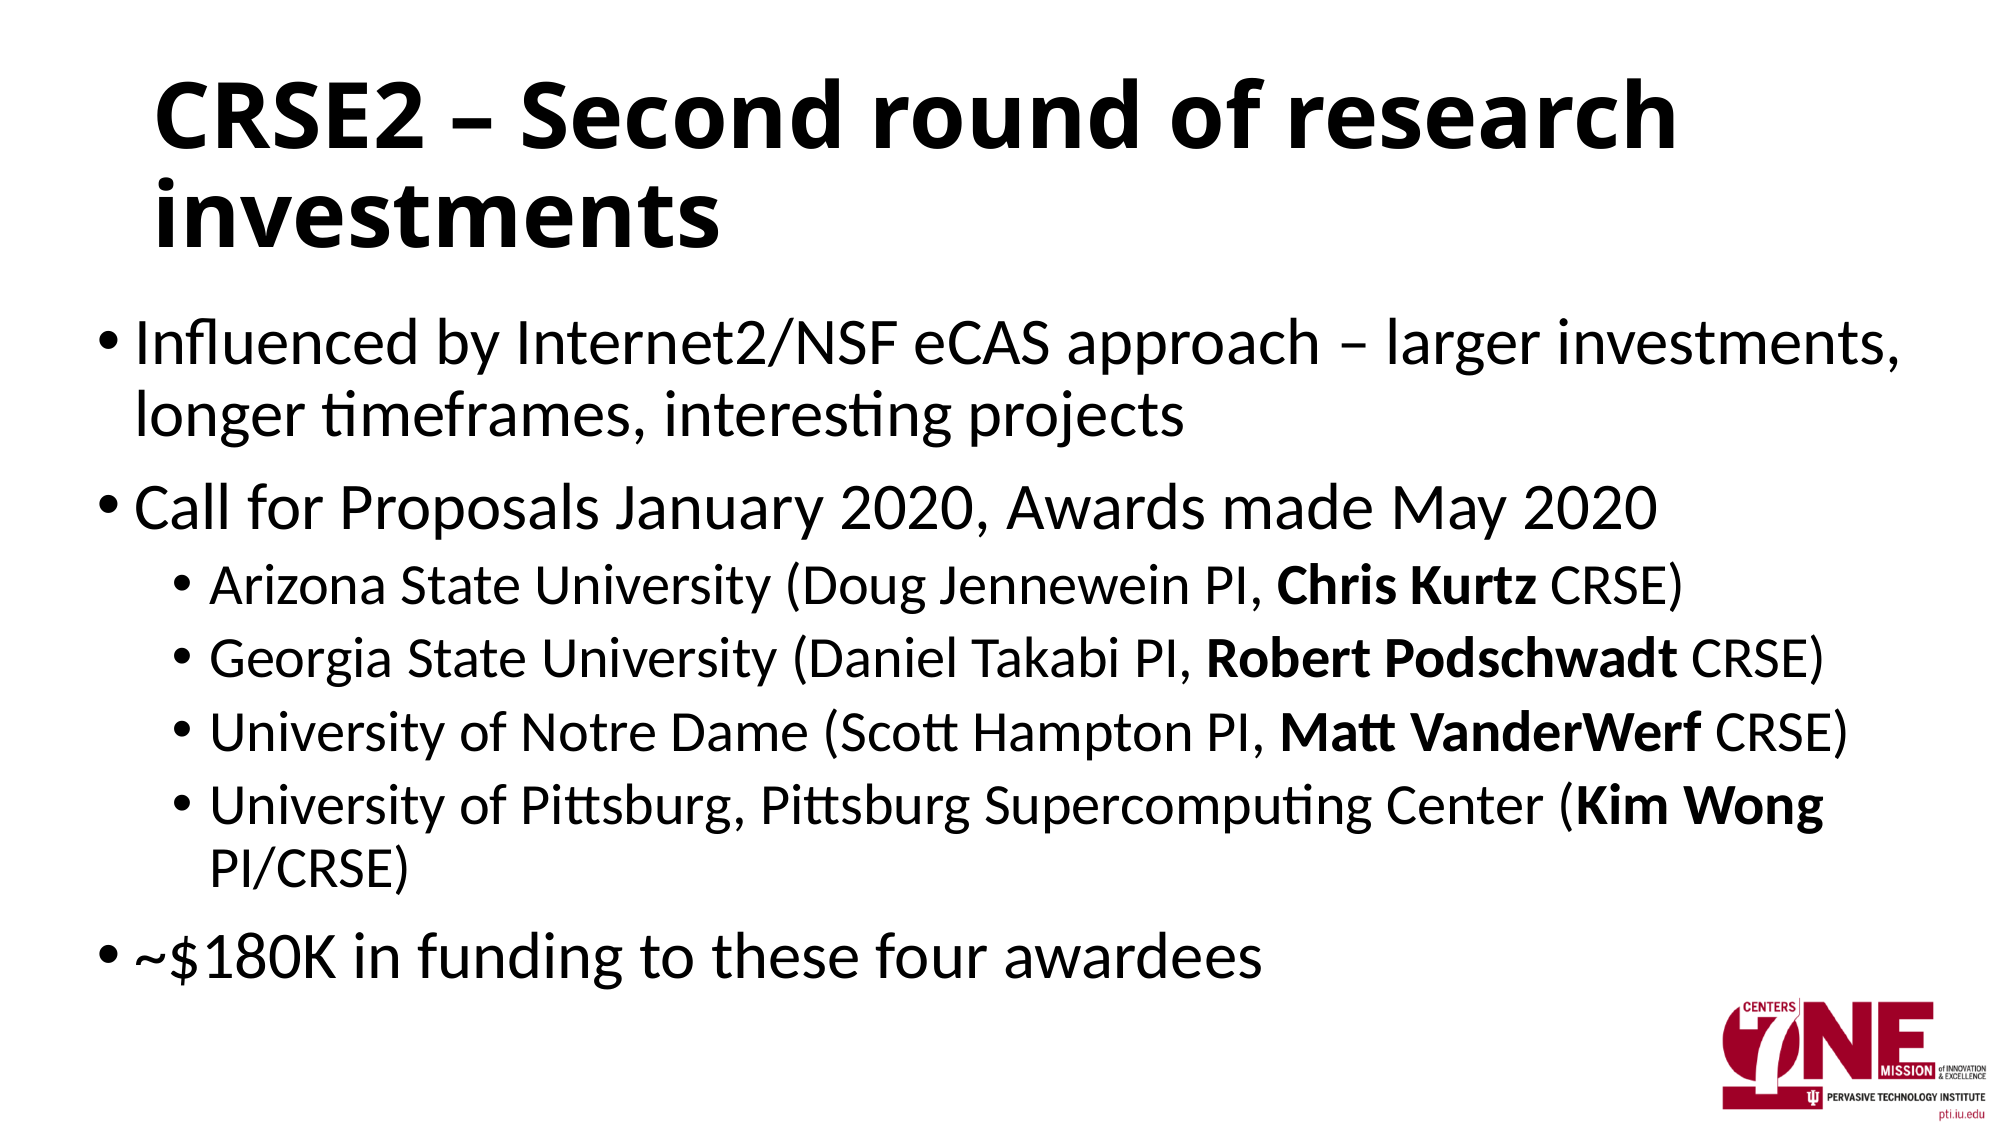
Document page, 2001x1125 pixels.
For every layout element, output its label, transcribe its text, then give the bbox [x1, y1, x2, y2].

picture [1711, 985, 2000, 1125]
list Influenced by Internet2/NSF eCAS approach – larger investments, longer timeframes, interesting projects Call for Proposals January 2020, Awards made May 2020 Arizona State University (Doug Jennewein PI, Chris Kurtz CRSE) Georgia State University (Daniel Takabi PI, Robert Podschwadt CRSE) University of Notre Dame (Scott Hampton PI, Matt VanderWerf CRSE) University of Pittsburg, Pittsburg Supercomputing Center (Kim Wong PI/CRSE) ~$180K in funding to these four awardees [81, 299, 1925, 1014]
title CRSE2 – Second round of research investments [137, 59, 1903, 278]
